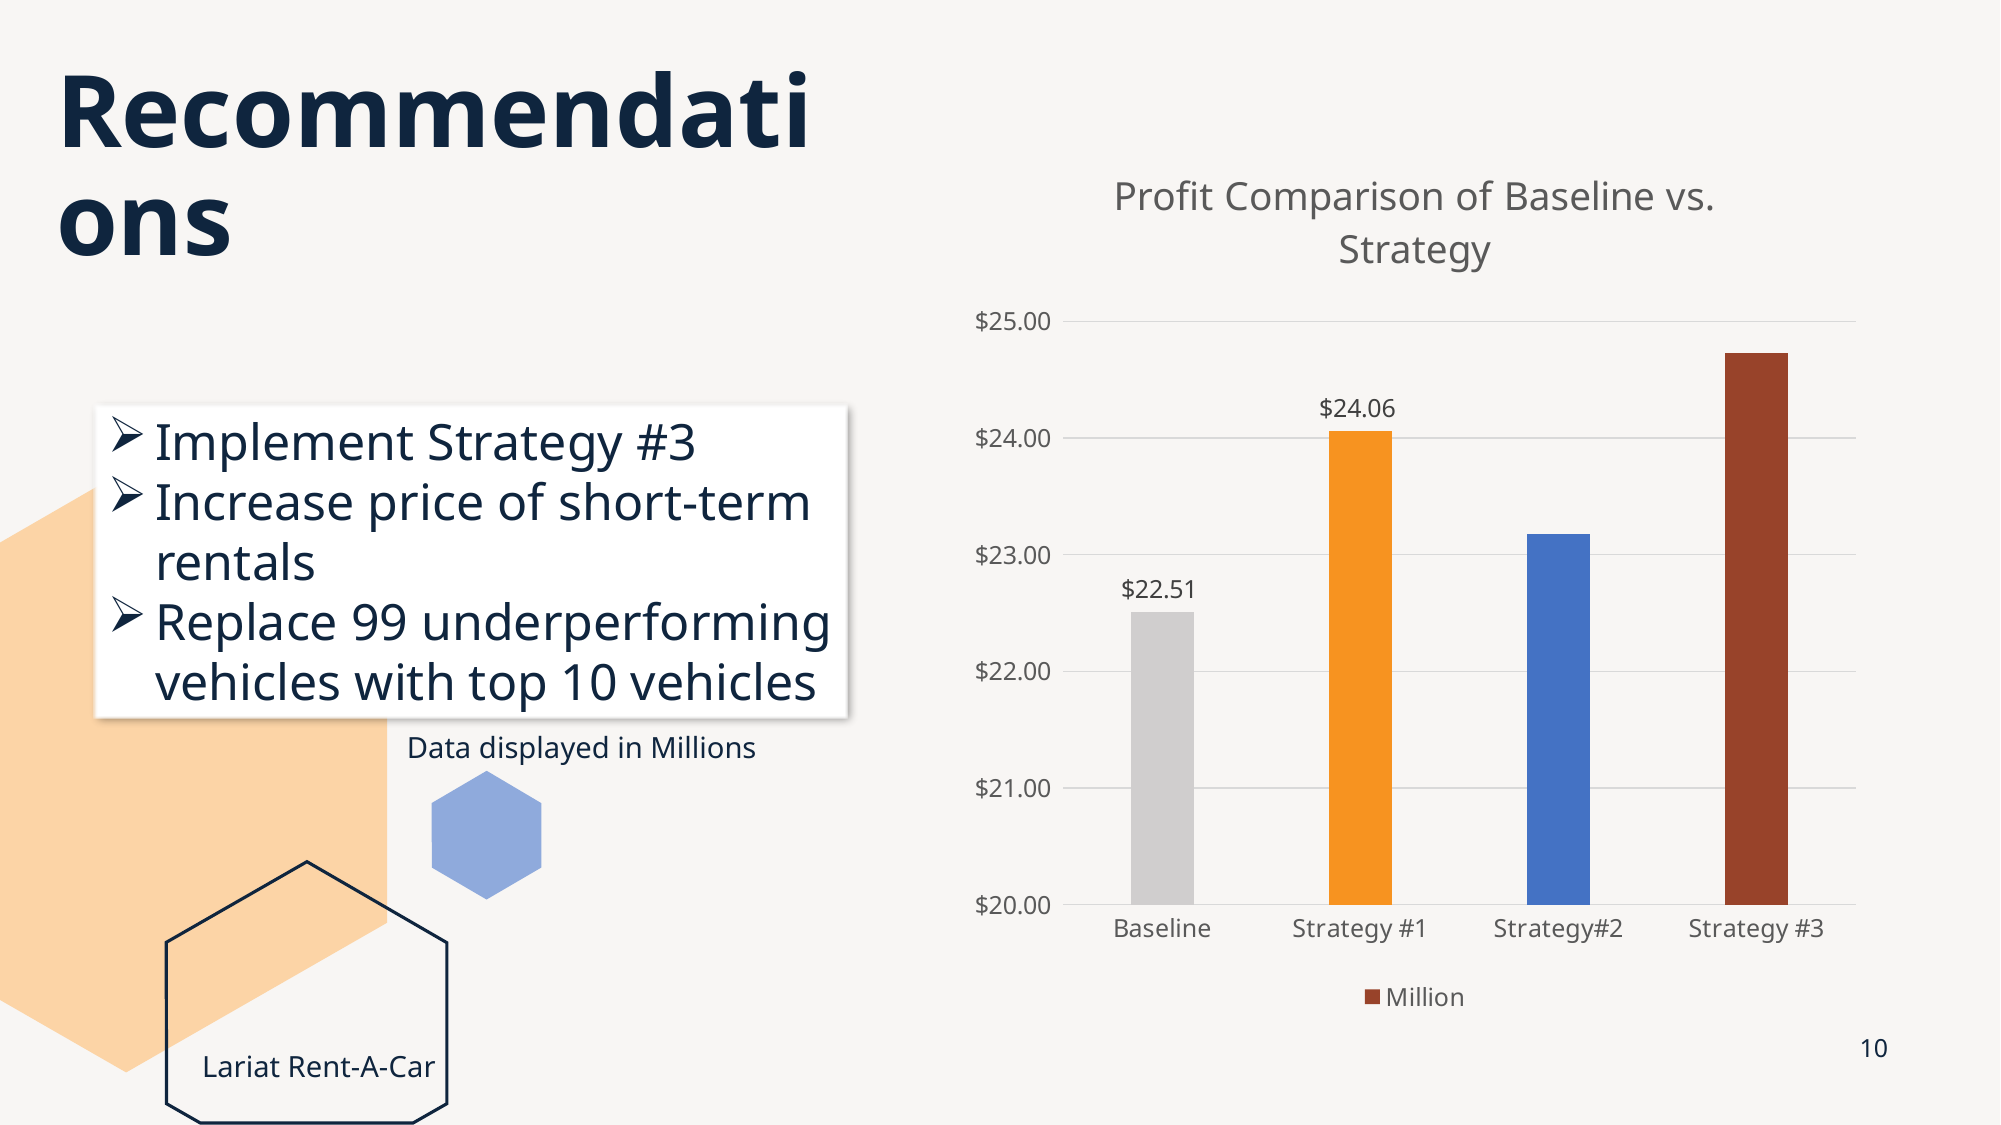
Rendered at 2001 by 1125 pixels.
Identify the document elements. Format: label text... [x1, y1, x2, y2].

chart [956, 131, 1874, 1020]
title Recommendations [41, 53, 848, 172]
text_box Lariat Rent-A-Car [187, 1041, 863, 1102]
text_box Data displayed in Millions [391, 721, 956, 782]
text_box Implement Strategy #3 Increase price of short-term rentals Replace 99 underperforming vehicles with top 10 vehicles [96, 406, 846, 717]
slide_number 10 [1836, 1020, 1912, 1080]
